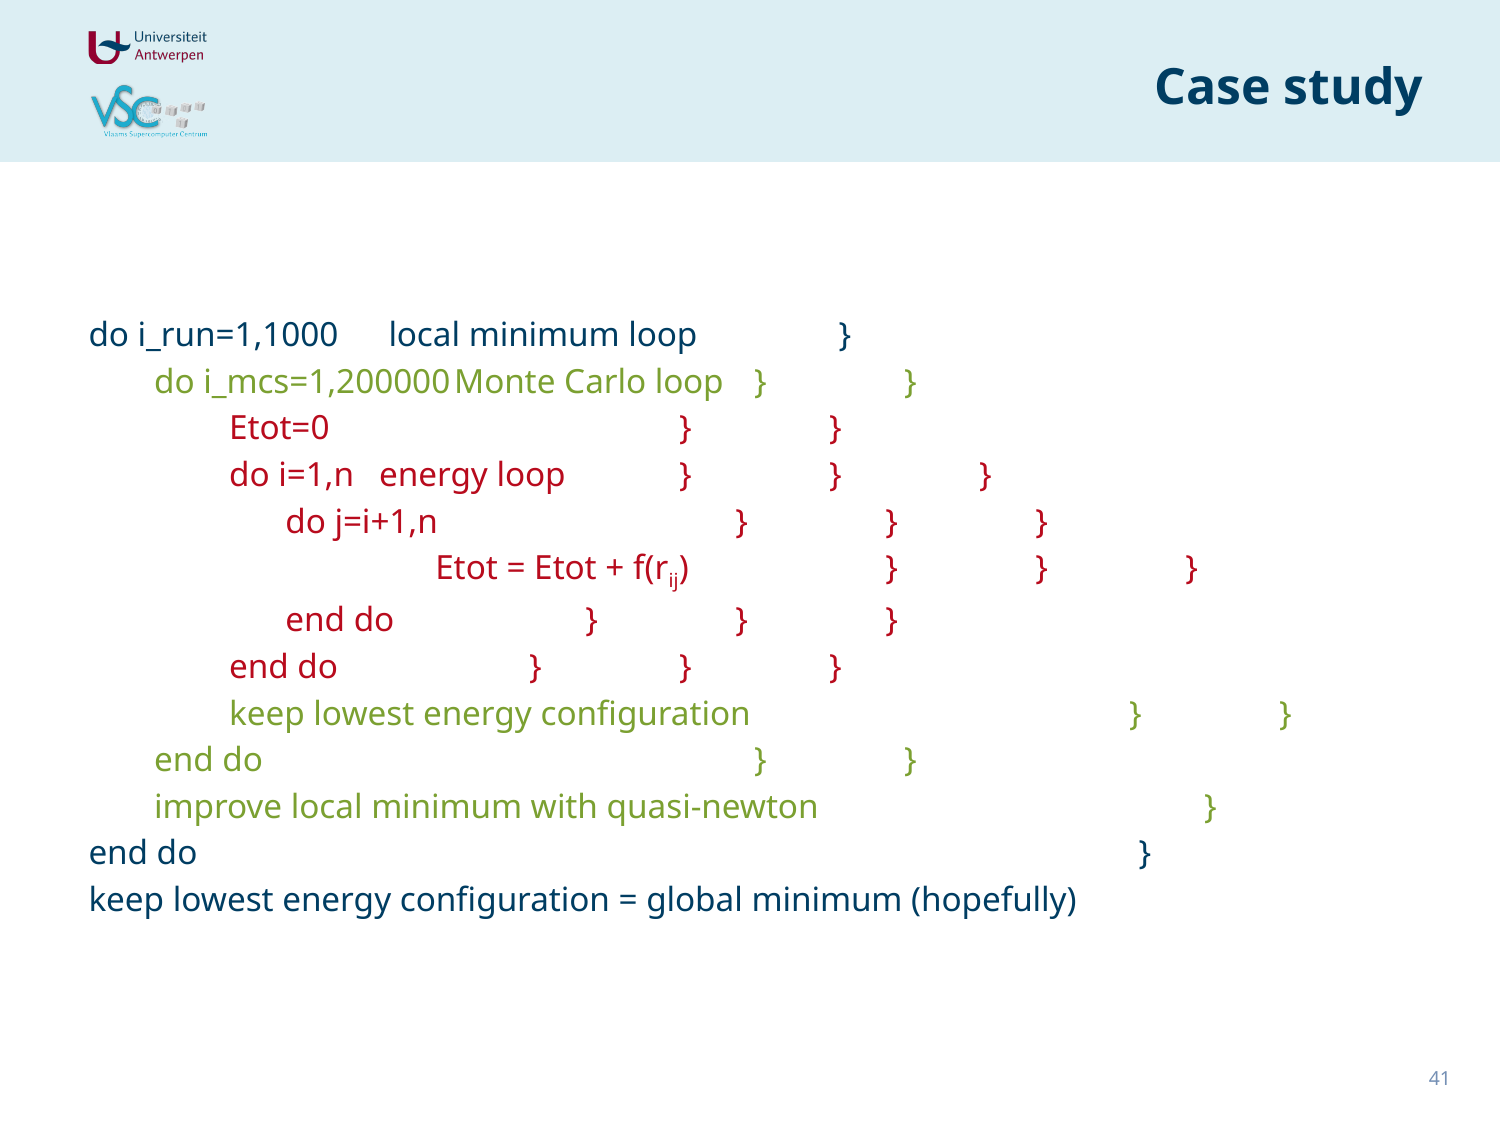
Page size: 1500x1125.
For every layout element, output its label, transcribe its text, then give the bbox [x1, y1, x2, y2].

title Case study [230, 32, 1424, 137]
list do i_run=1,1000 local minimum loop } do i_mcs=1,200000 Monte Carlo loop } } Etot=0 } } do i=1,n energy loop } } } do j=i+1,n } } } Etot = Etot + f(rij) } } } end do } } } end do } } } keep lowest energy configuration } } end do } } improve local minimum with quasi-newton } end do } keep lowest energy configuration = global minimum (hopefully) [88, 184, 1424, 1047]
picture [88, 82, 207, 138]
